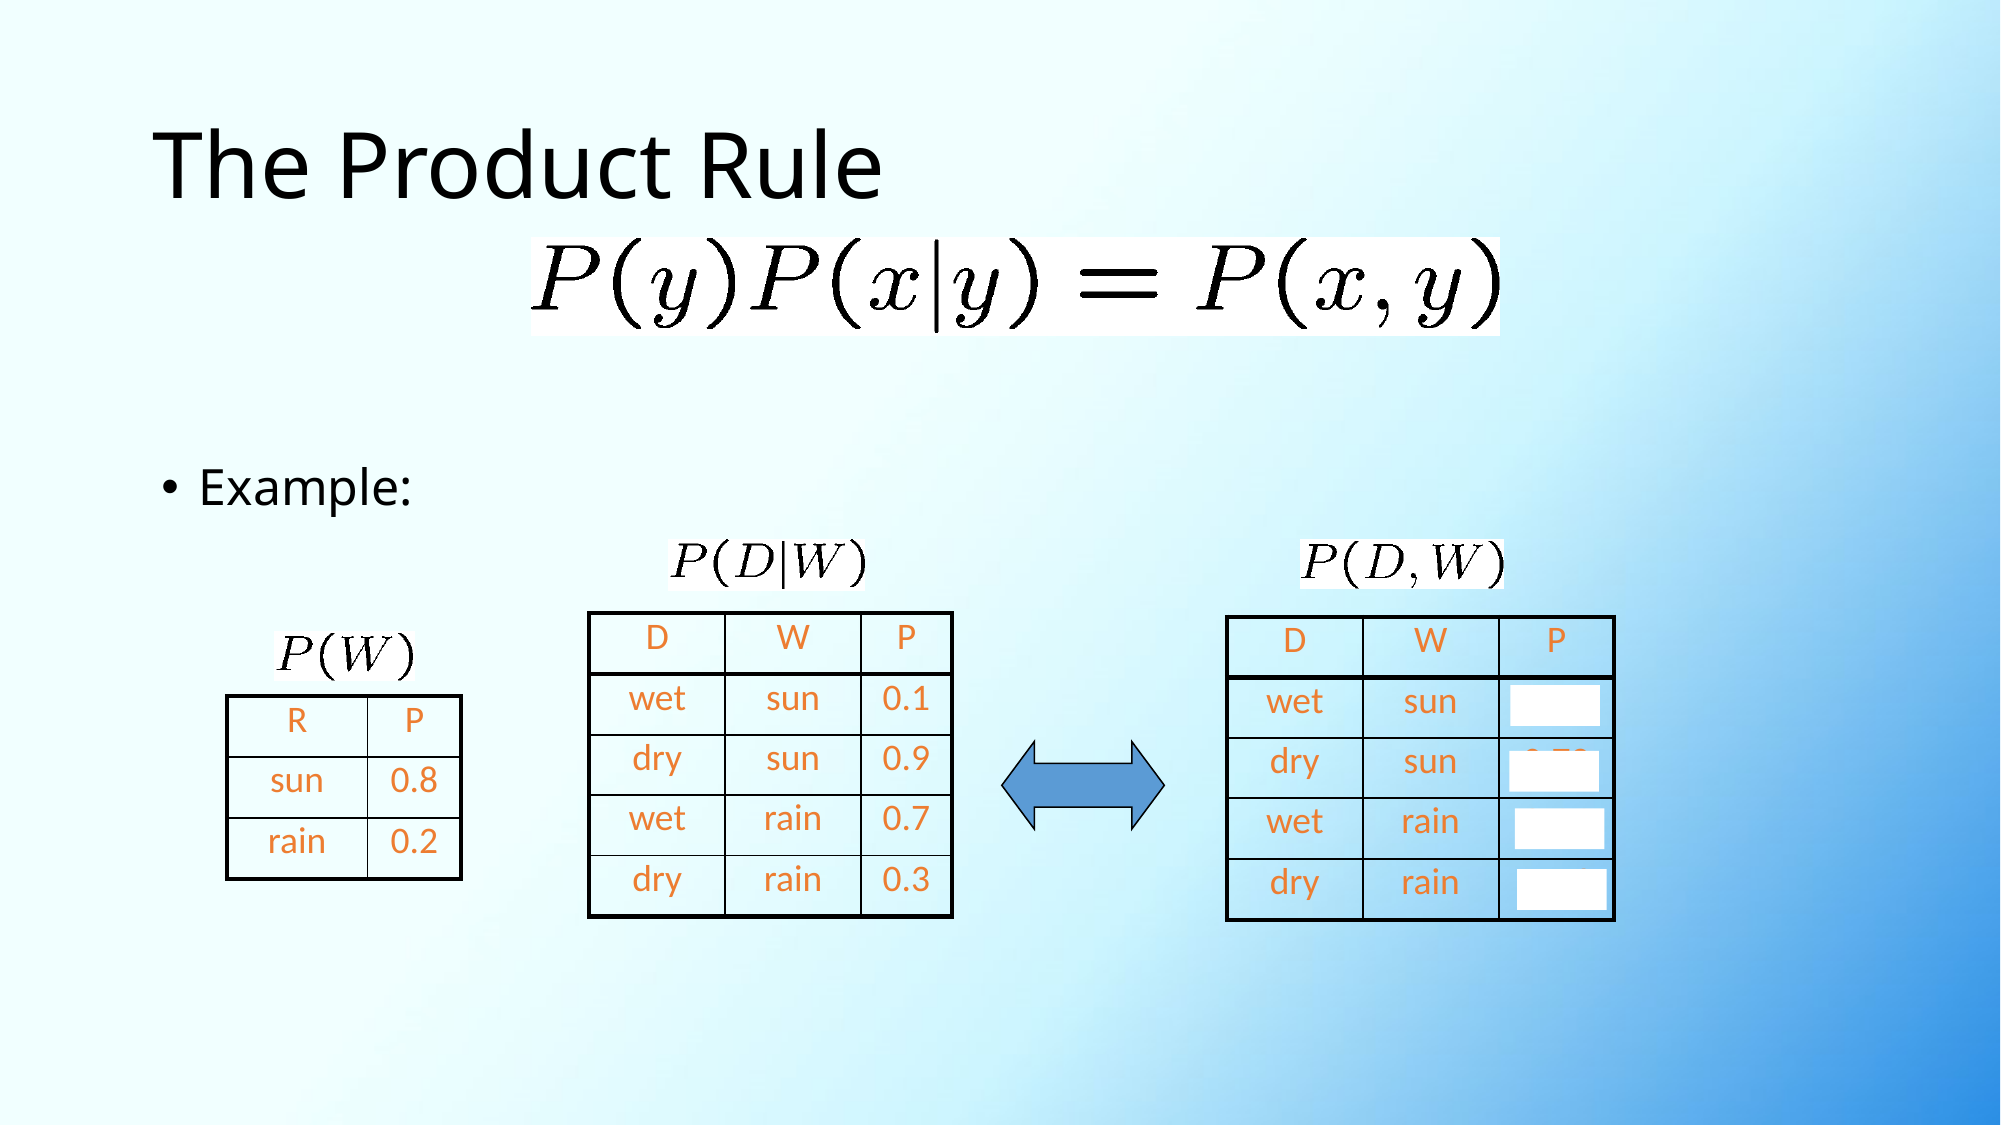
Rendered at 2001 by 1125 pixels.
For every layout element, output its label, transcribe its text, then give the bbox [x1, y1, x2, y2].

table_cell sun [229, 758, 367, 817]
list Example: [146, 224, 1457, 1005]
table_cell wet [591, 676, 724, 734]
table_header P [368, 698, 459, 756]
table_cell dry [591, 736, 724, 794]
table_cell 0.9 [862, 736, 950, 794]
table_cell rain [726, 796, 860, 855]
table_header D [1229, 619, 1362, 675]
text_box [1509, 750, 1599, 792]
table_cell rain [726, 856, 860, 914]
table_cell rain [1364, 860, 1498, 918]
table_cell 0.3 [862, 856, 950, 914]
table_cell 0.1 [862, 676, 950, 734]
table_cell dry [1229, 860, 1362, 918]
table_header R [229, 698, 367, 756]
text_box [1517, 869, 1607, 910]
title The Product Rule [137, 59, 1863, 278]
table_cell wet [591, 796, 724, 855]
table_cell 0.7 [862, 796, 950, 855]
table_header W [726, 615, 860, 672]
table_cell dry [1229, 739, 1362, 797]
table_header D [591, 615, 724, 672]
table_cell 0.72 [1500, 739, 1612, 797]
table_cell 0.8 [368, 758, 459, 817]
table_cell sun [726, 736, 860, 794]
table_header P [862, 615, 950, 672]
table_header W [1364, 619, 1498, 675]
table_cell wet [1229, 680, 1362, 737]
table_cell 0.14 [1500, 799, 1612, 858]
table_cell rain [1364, 799, 1498, 858]
table_cell rain [229, 819, 367, 877]
table_header P [1500, 619, 1612, 675]
table_cell wet [1229, 799, 1362, 858]
picture [0, 0, 2001, 1125]
table_cell sun [1364, 739, 1498, 797]
text_box [1001, 741, 1165, 830]
table_cell 0.2 [368, 819, 459, 877]
text_box [1510, 685, 1600, 726]
table_cell dry [591, 856, 724, 914]
table_cell 0.06 [1500, 860, 1612, 918]
table_cell sun [726, 676, 860, 734]
text_box [1514, 808, 1605, 850]
table_cell sun [1364, 680, 1498, 737]
table_cell 0.08 [1500, 680, 1612, 737]
